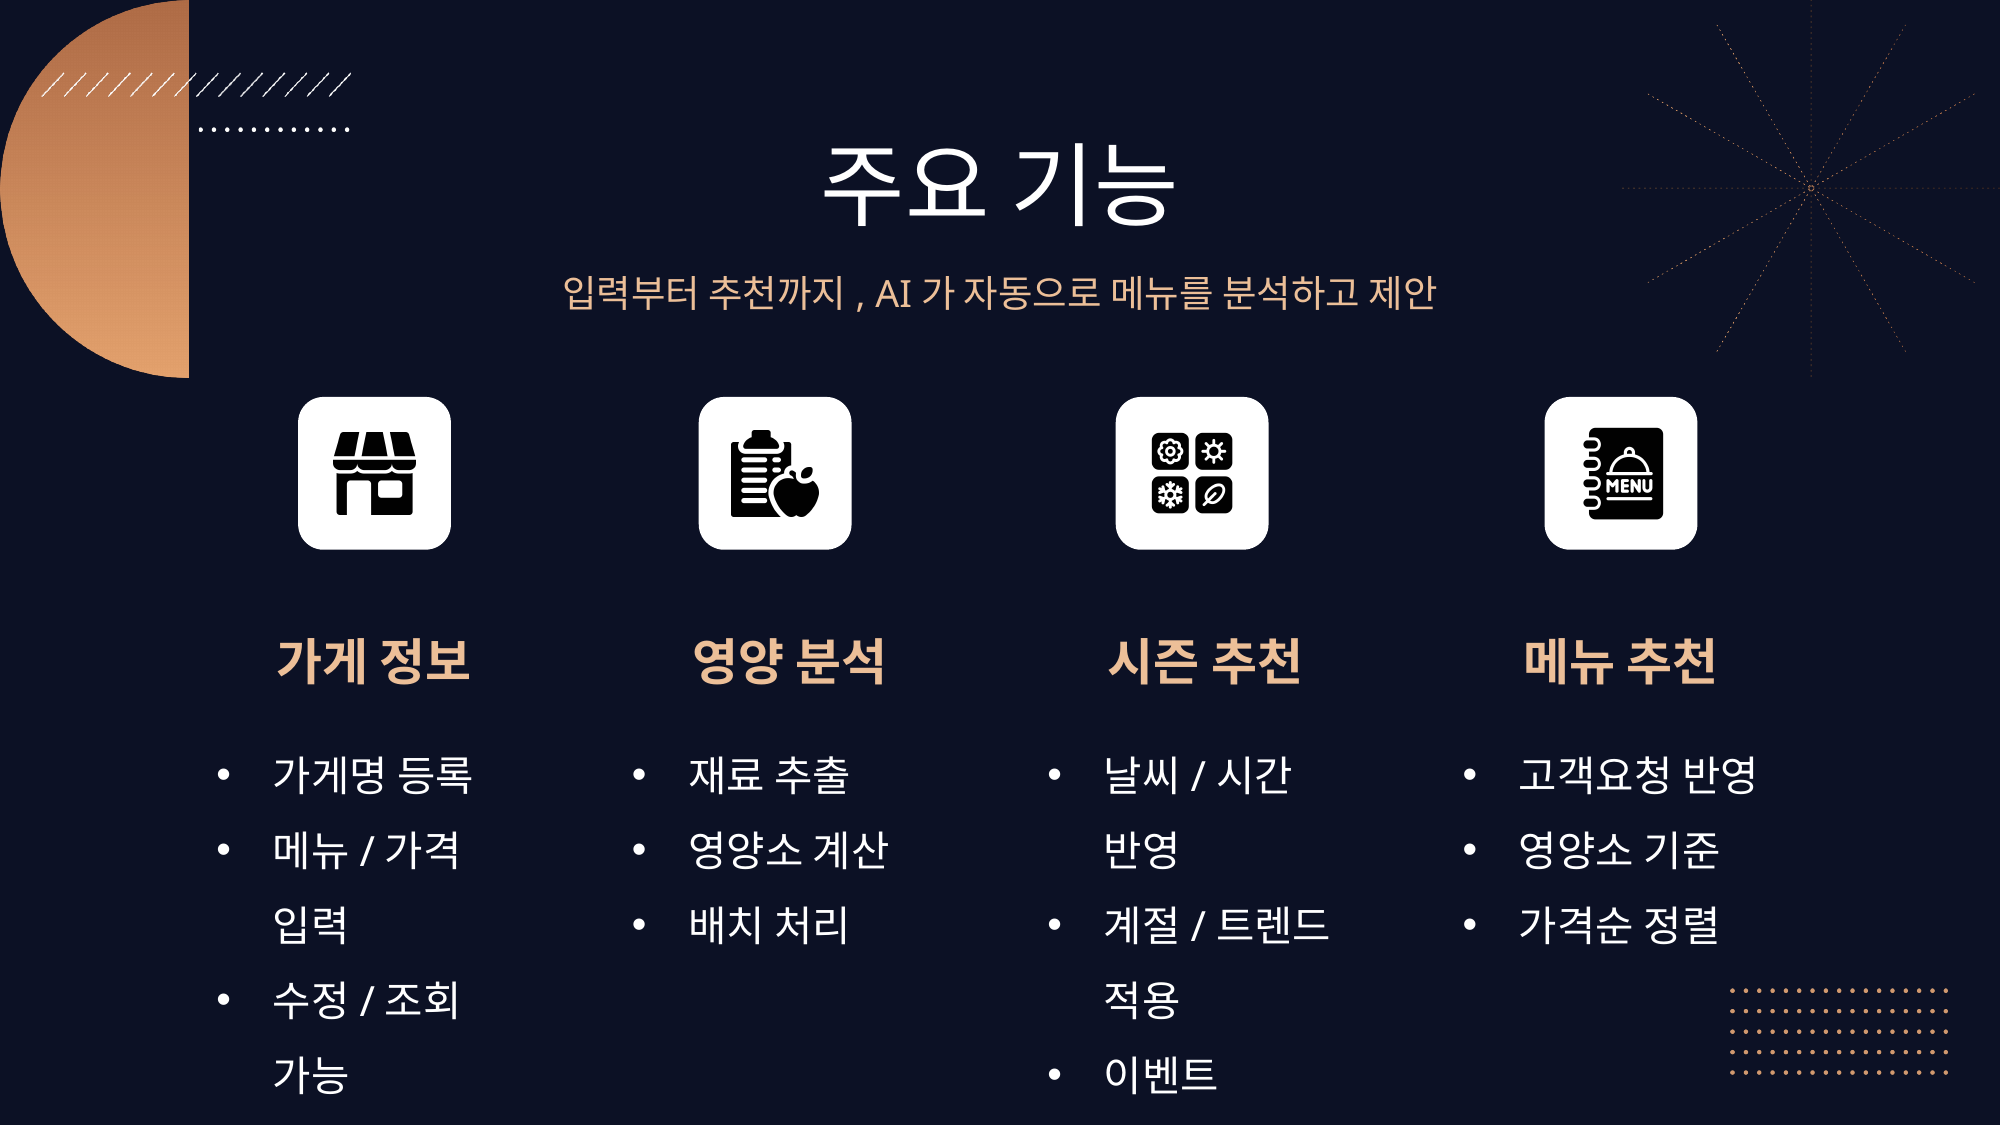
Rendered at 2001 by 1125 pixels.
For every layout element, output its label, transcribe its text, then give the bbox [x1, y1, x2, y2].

text_box 영양 분석 [617, 623, 963, 698]
text_box 날씨/시간 반영 계절/트렌드 적용 이벤트 인기메뉴 [1039, 717, 1384, 1125]
picture [1, 1, 351, 378]
text_box 재료 추출 영양소 계산 배치 처리 [624, 717, 969, 957]
picture [1622, 0, 2000, 377]
picture [332, 431, 417, 515]
picture [1570, 423, 1672, 524]
text_box 고객요청 반영 영양소 기준 가격순 정렬 [1455, 717, 1800, 957]
text_box [1544, 396, 1698, 550]
text_box [698, 396, 852, 550]
picture [1146, 427, 1238, 520]
picture [731, 429, 819, 517]
picture [199, 128, 351, 139]
text_box 입력부터 추천까지, AI가 자동으로 메뉴를 분석하고 제안 [415, 262, 1585, 323]
text_box [1115, 396, 1269, 550]
text_box 시즌 추천 [1033, 623, 1378, 698]
text_box 가게 정보 [202, 623, 547, 698]
text_box 가게명 등록 메뉴/가격 입력 수정/조회 가능 [208, 717, 553, 1107]
picture [1731, 989, 1948, 1075]
text_box [298, 396, 451, 550]
text_box 주요 기능 [415, 120, 1585, 246]
text_box 메뉴 추천 [1448, 623, 1794, 698]
